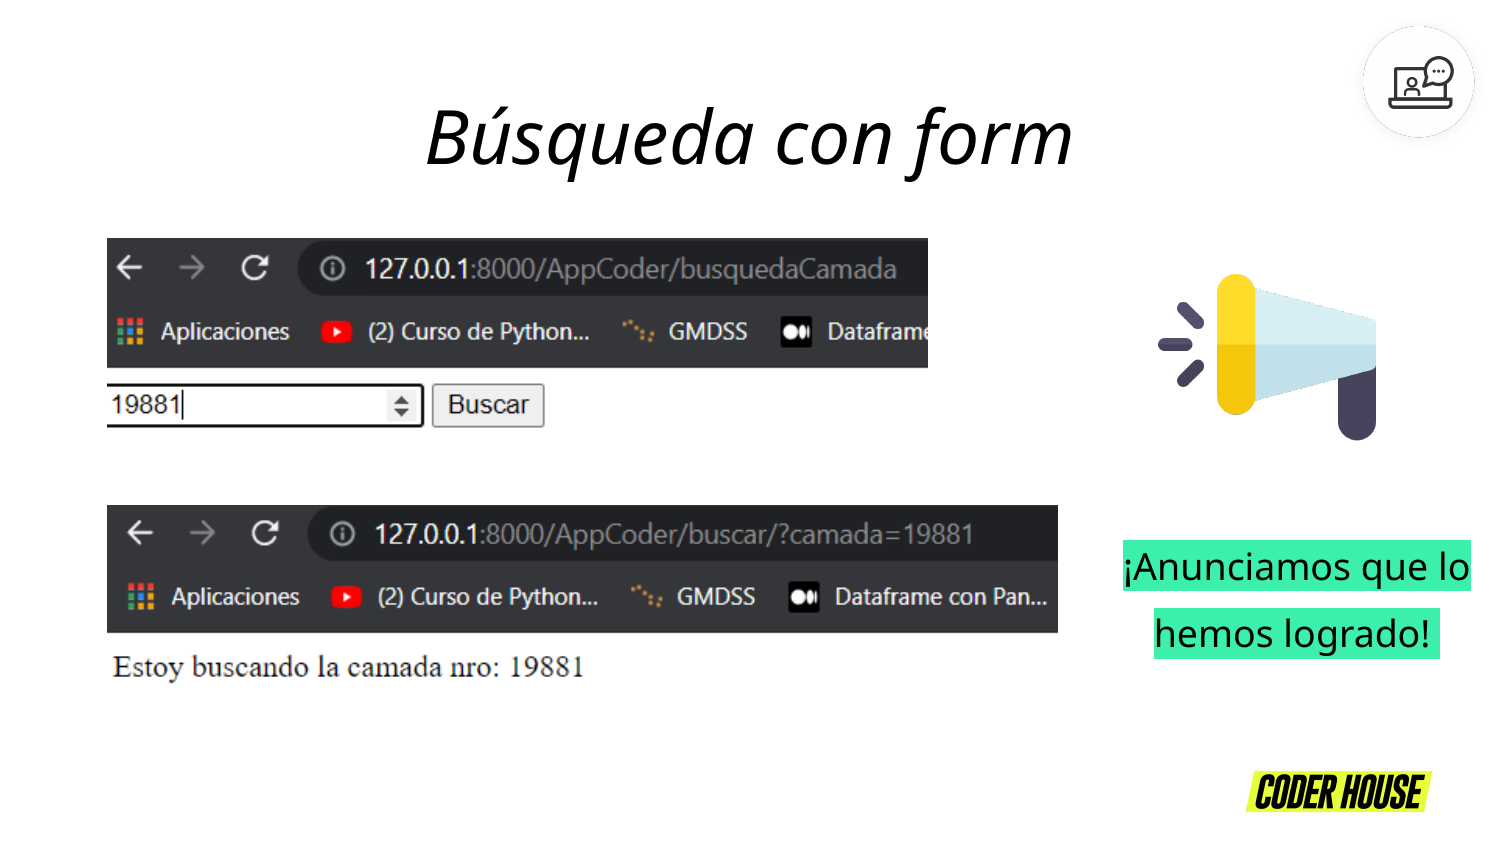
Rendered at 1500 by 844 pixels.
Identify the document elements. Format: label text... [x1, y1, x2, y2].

picture [107, 238, 929, 456]
text_box ¡Anunciamos que lo hemos logrado! [1104, 505, 1490, 671]
text_box Búsqueda con form [358, 53, 1142, 216]
text_box [83, 211, 1252, 548]
picture [1241, 764, 1437, 819]
picture [1158, 247, 1377, 466]
picture [1348, 12, 1488, 152]
picture [107, 505, 1059, 752]
